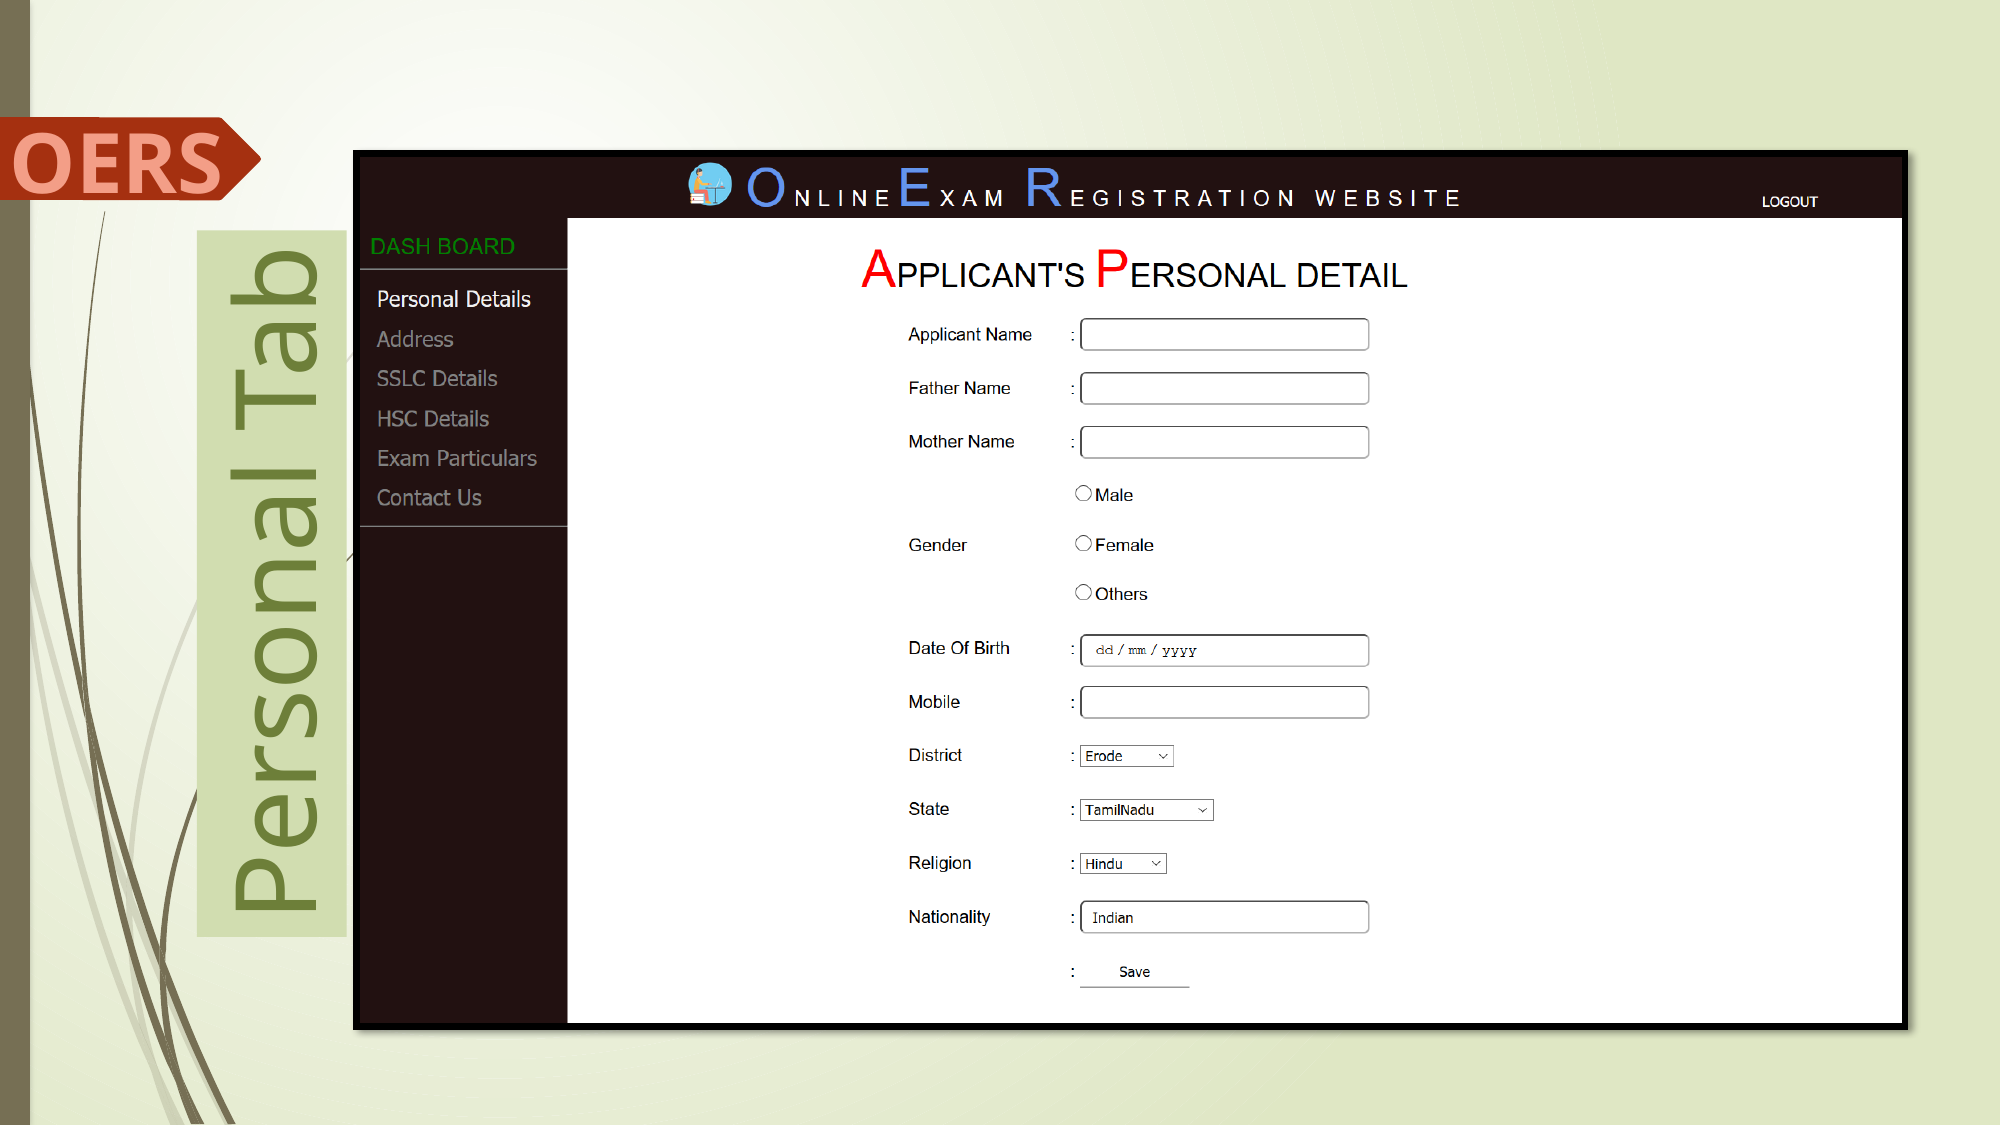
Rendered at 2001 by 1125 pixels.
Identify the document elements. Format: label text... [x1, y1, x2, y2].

picture [359, 155, 1902, 1024]
text_box Personal Tab [196, 230, 347, 937]
text_box OERS [0, 102, 271, 218]
